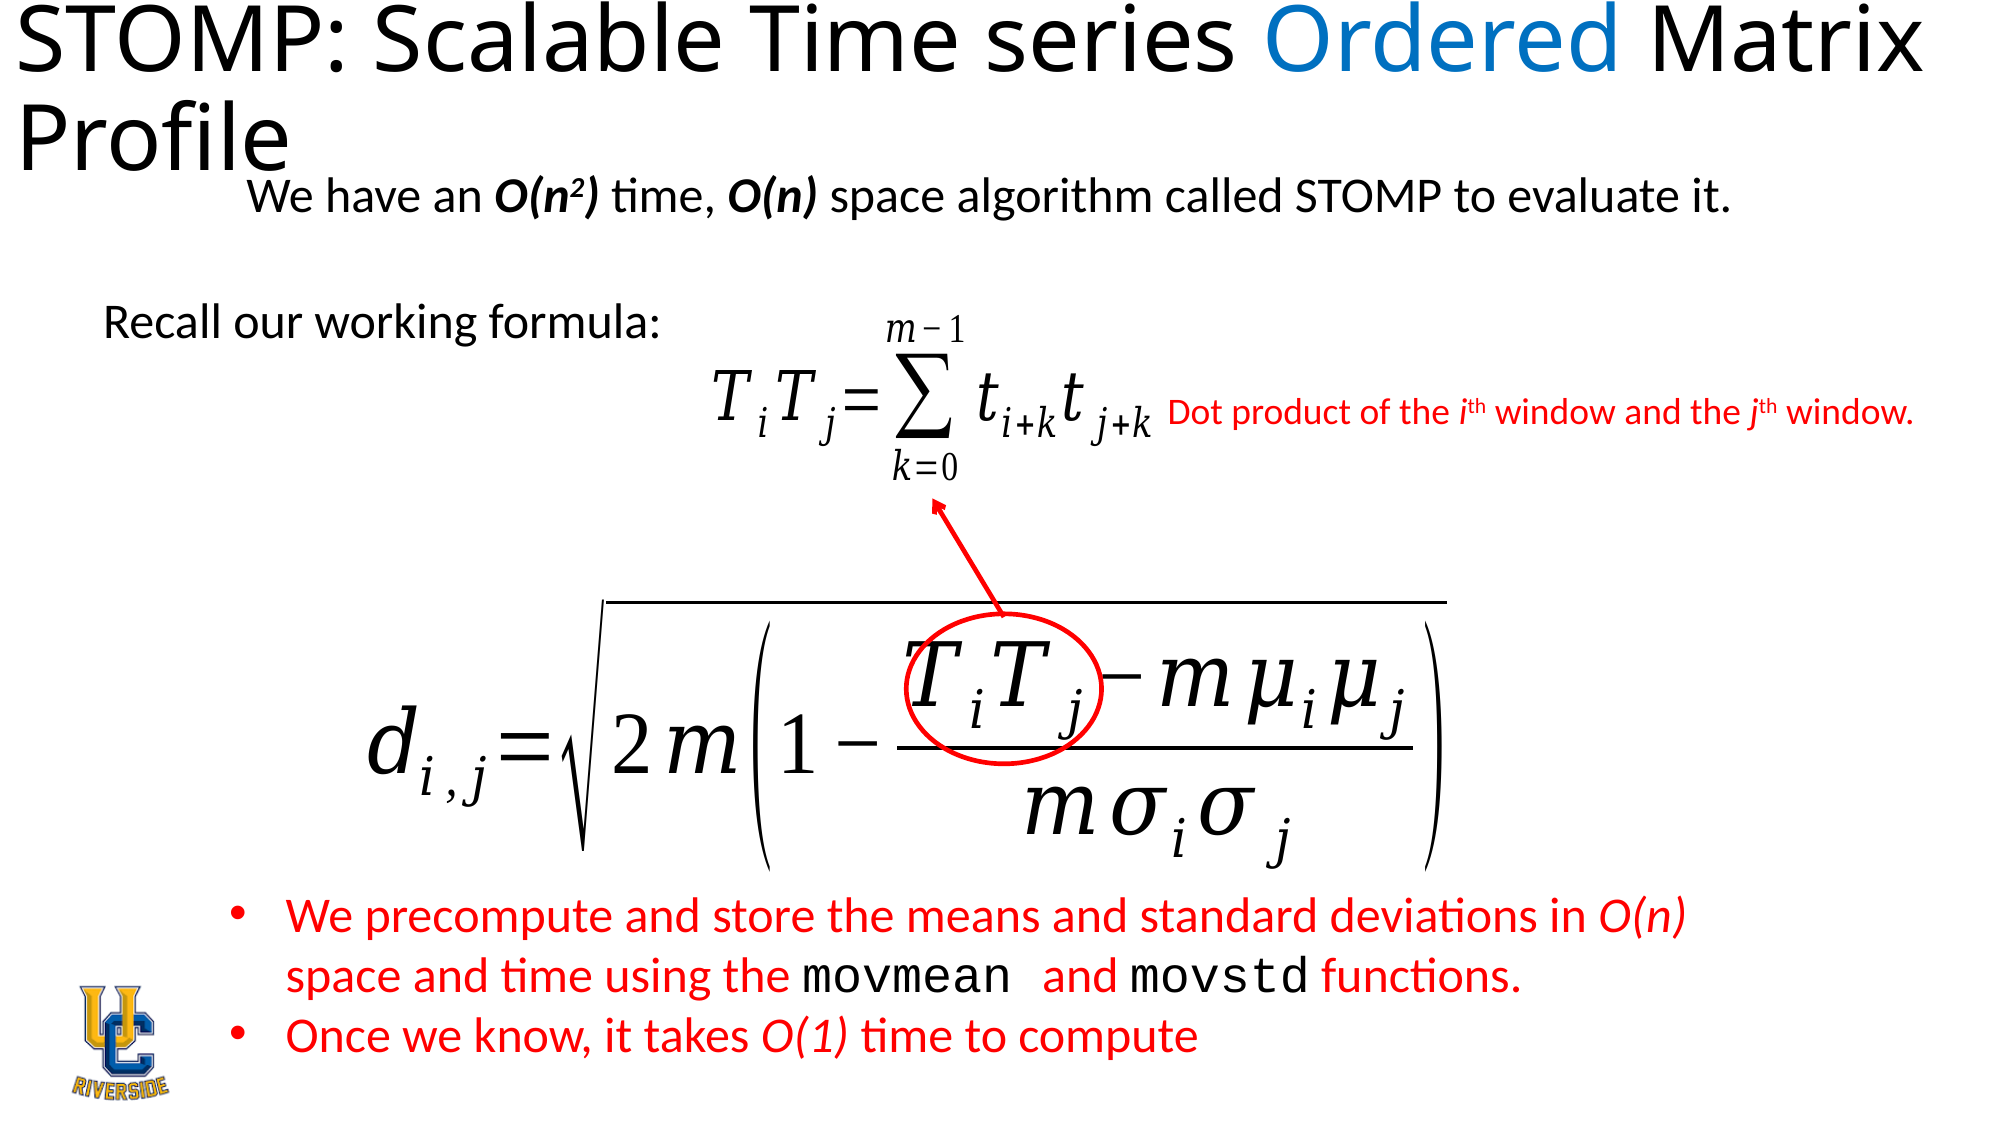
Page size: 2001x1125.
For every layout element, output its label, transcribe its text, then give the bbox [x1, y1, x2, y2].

text_box Dot product of the ith window and the jth window. [1152, 379, 2000, 440]
title STOMP: Scalable Time series Ordered Matrix Profile [0, 0, 1967, 201]
text_box [905, 612, 1103, 765]
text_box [932, 498, 1004, 618]
picture [37, 980, 204, 1106]
text_box We have an O(n2) time, O(n) space algorithm called STOMP to evaluate it. [220, 155, 1983, 231]
text_box Recall our working formula: [88, 281, 1851, 356]
